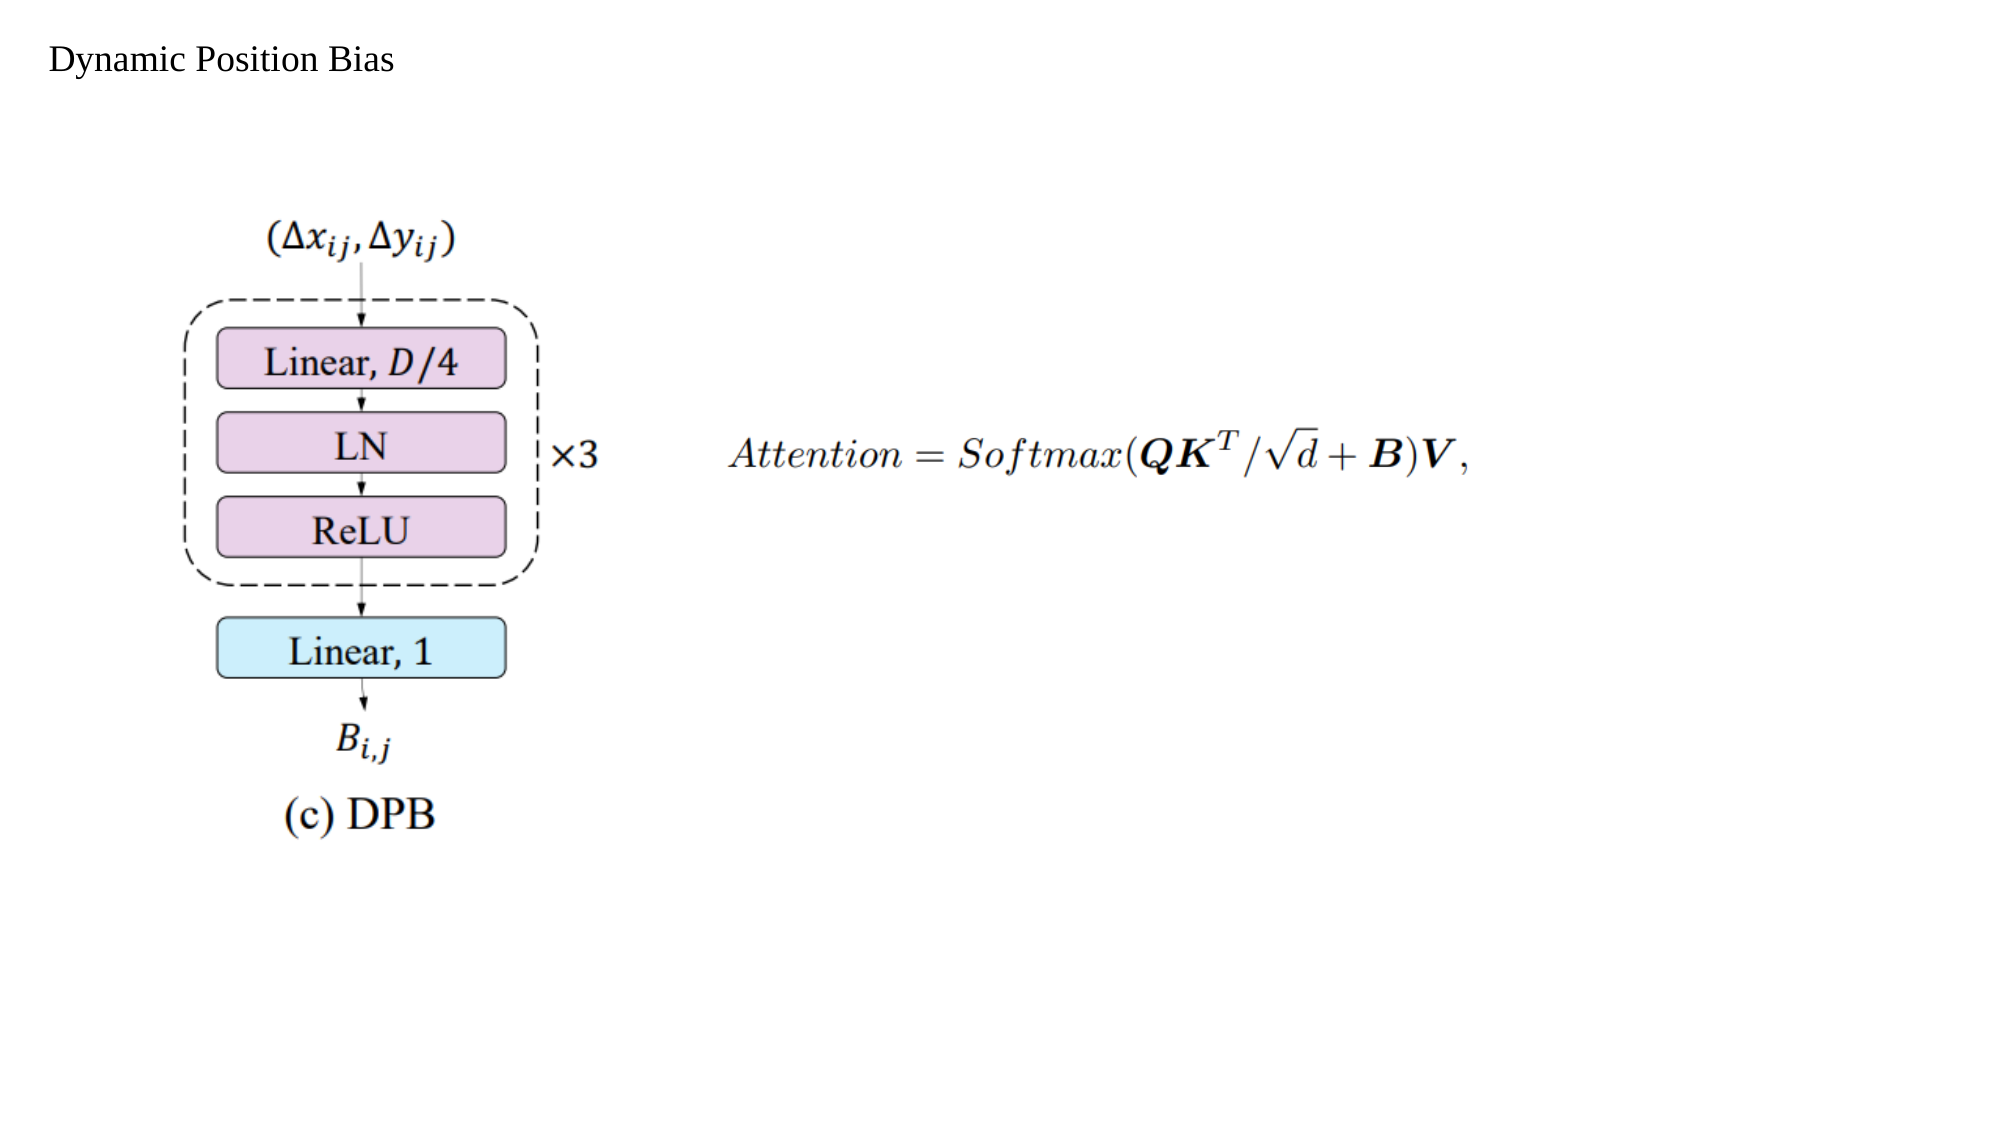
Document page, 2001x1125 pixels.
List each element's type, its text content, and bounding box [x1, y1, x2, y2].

text_box Dynamic Position Bias [33, 26, 1549, 87]
picture [147, 183, 631, 851]
picture [709, 412, 1505, 509]
